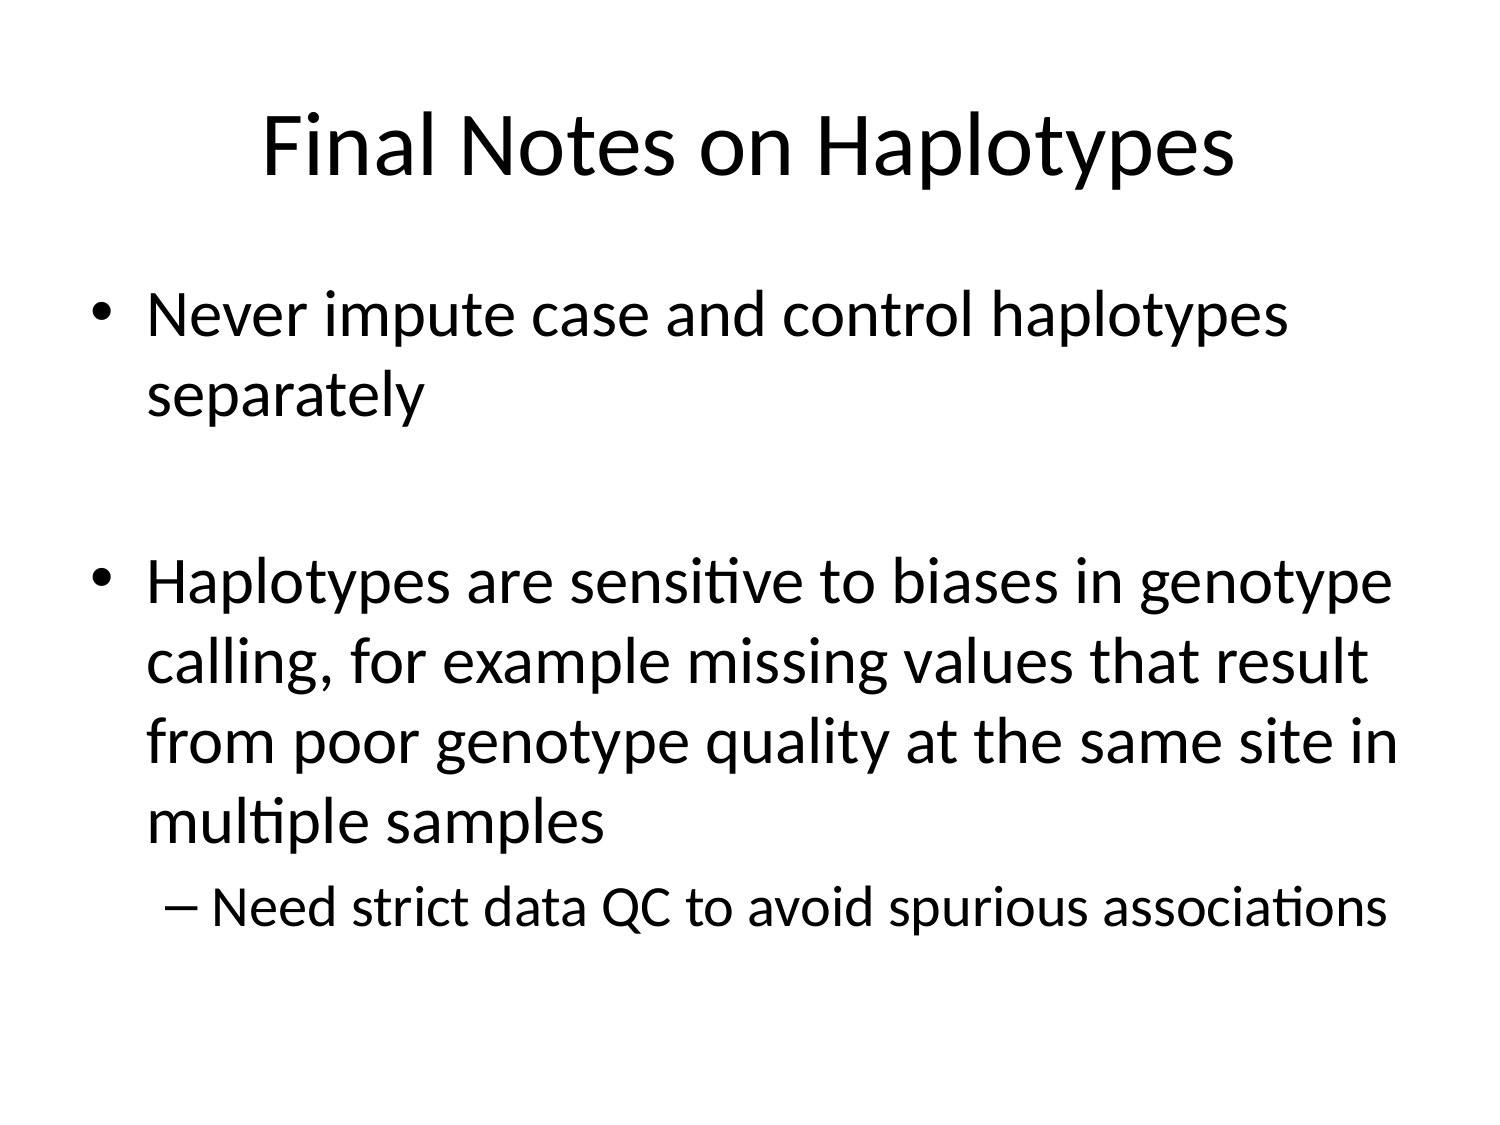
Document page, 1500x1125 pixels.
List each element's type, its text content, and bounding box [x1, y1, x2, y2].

list Never impute case and control haplotypes separately Haplotypes are sensitive to biases in genotype calling, for example missing values that result from poor genotype quality at the same site in multiple samples Need strict data QC to avoid spurious associations [75, 262, 1425, 1005]
title Final Notes on Haplotypes [75, 45, 1425, 233]
